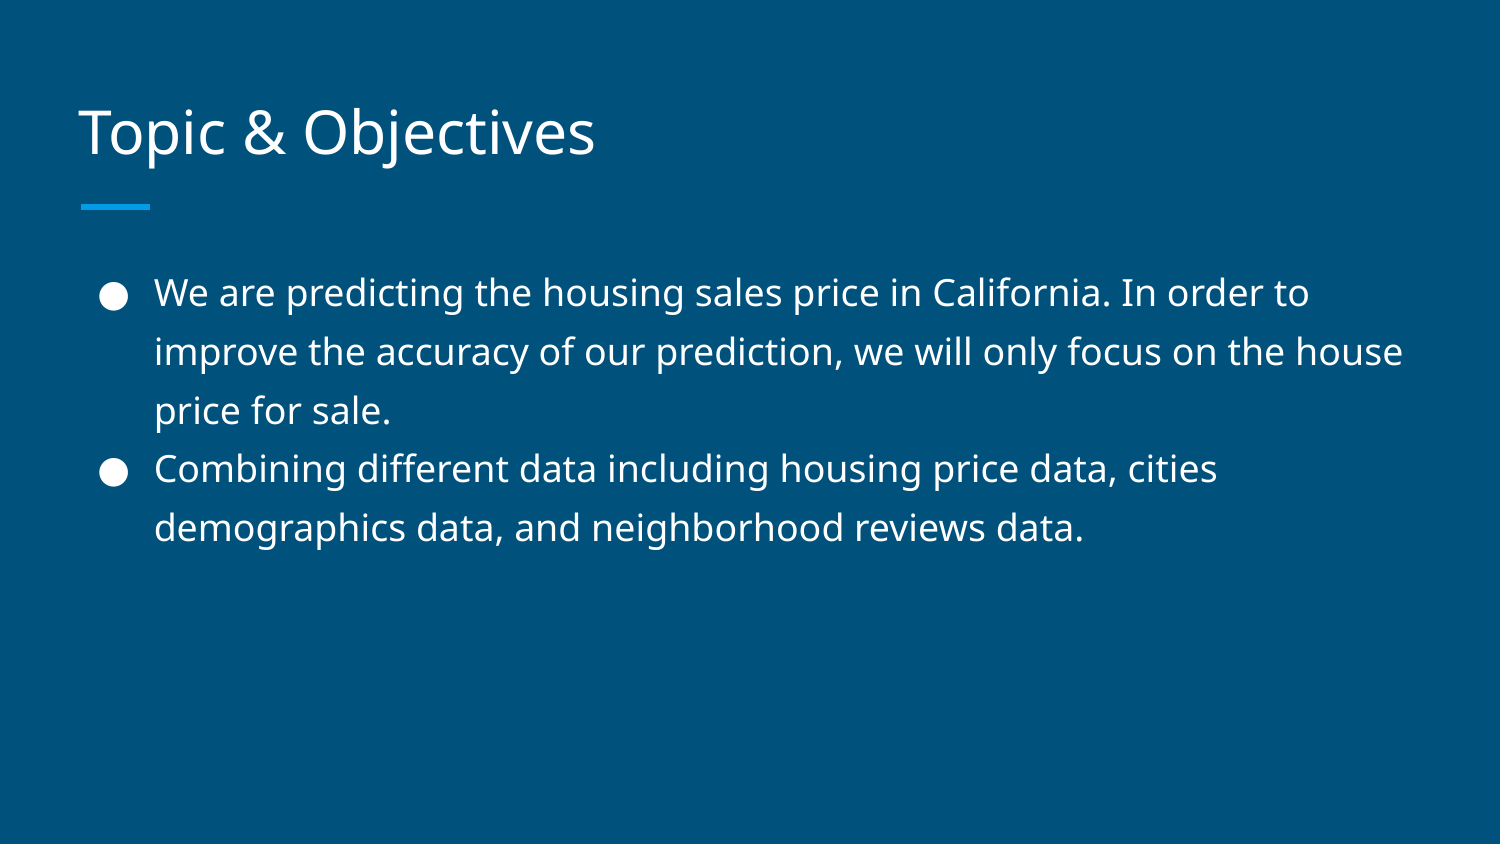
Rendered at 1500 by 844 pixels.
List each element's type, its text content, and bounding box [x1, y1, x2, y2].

list We are predicting the housing sales price in California. In order to improve the accuracy of our prediction, we will only focus on the house price for sale. Combining different data including housing price data, cities demographics data, and neighborhood reviews data. [63, 244, 1437, 750]
title Topic & Objectives [63, 75, 1437, 188]
